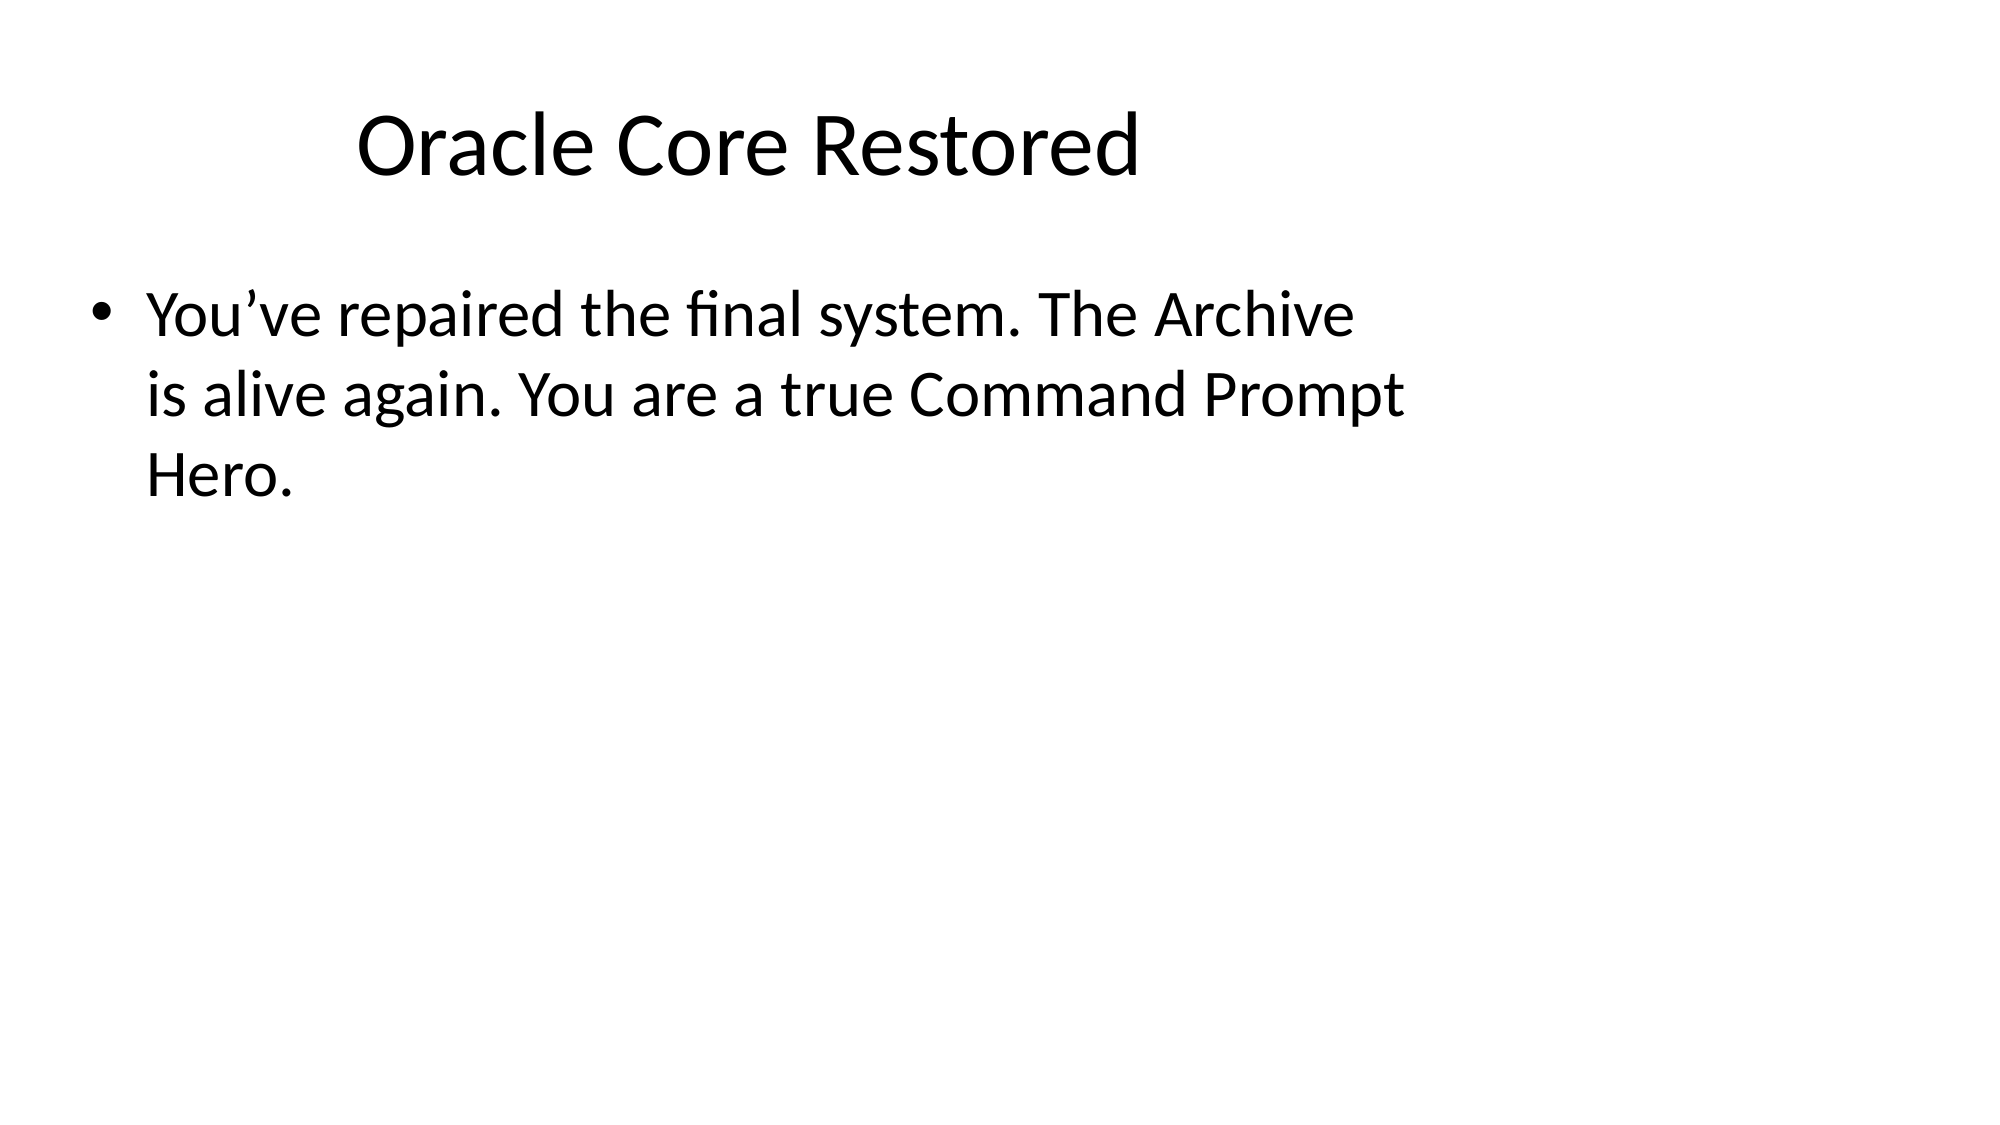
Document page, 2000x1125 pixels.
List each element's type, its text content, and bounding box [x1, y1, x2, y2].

list You’ve repaired the final system. The Archive is alive again. You are a true Command Prompt Hero. [75, 262, 1425, 1005]
title Oracle Core Restored [75, 45, 1425, 233]
